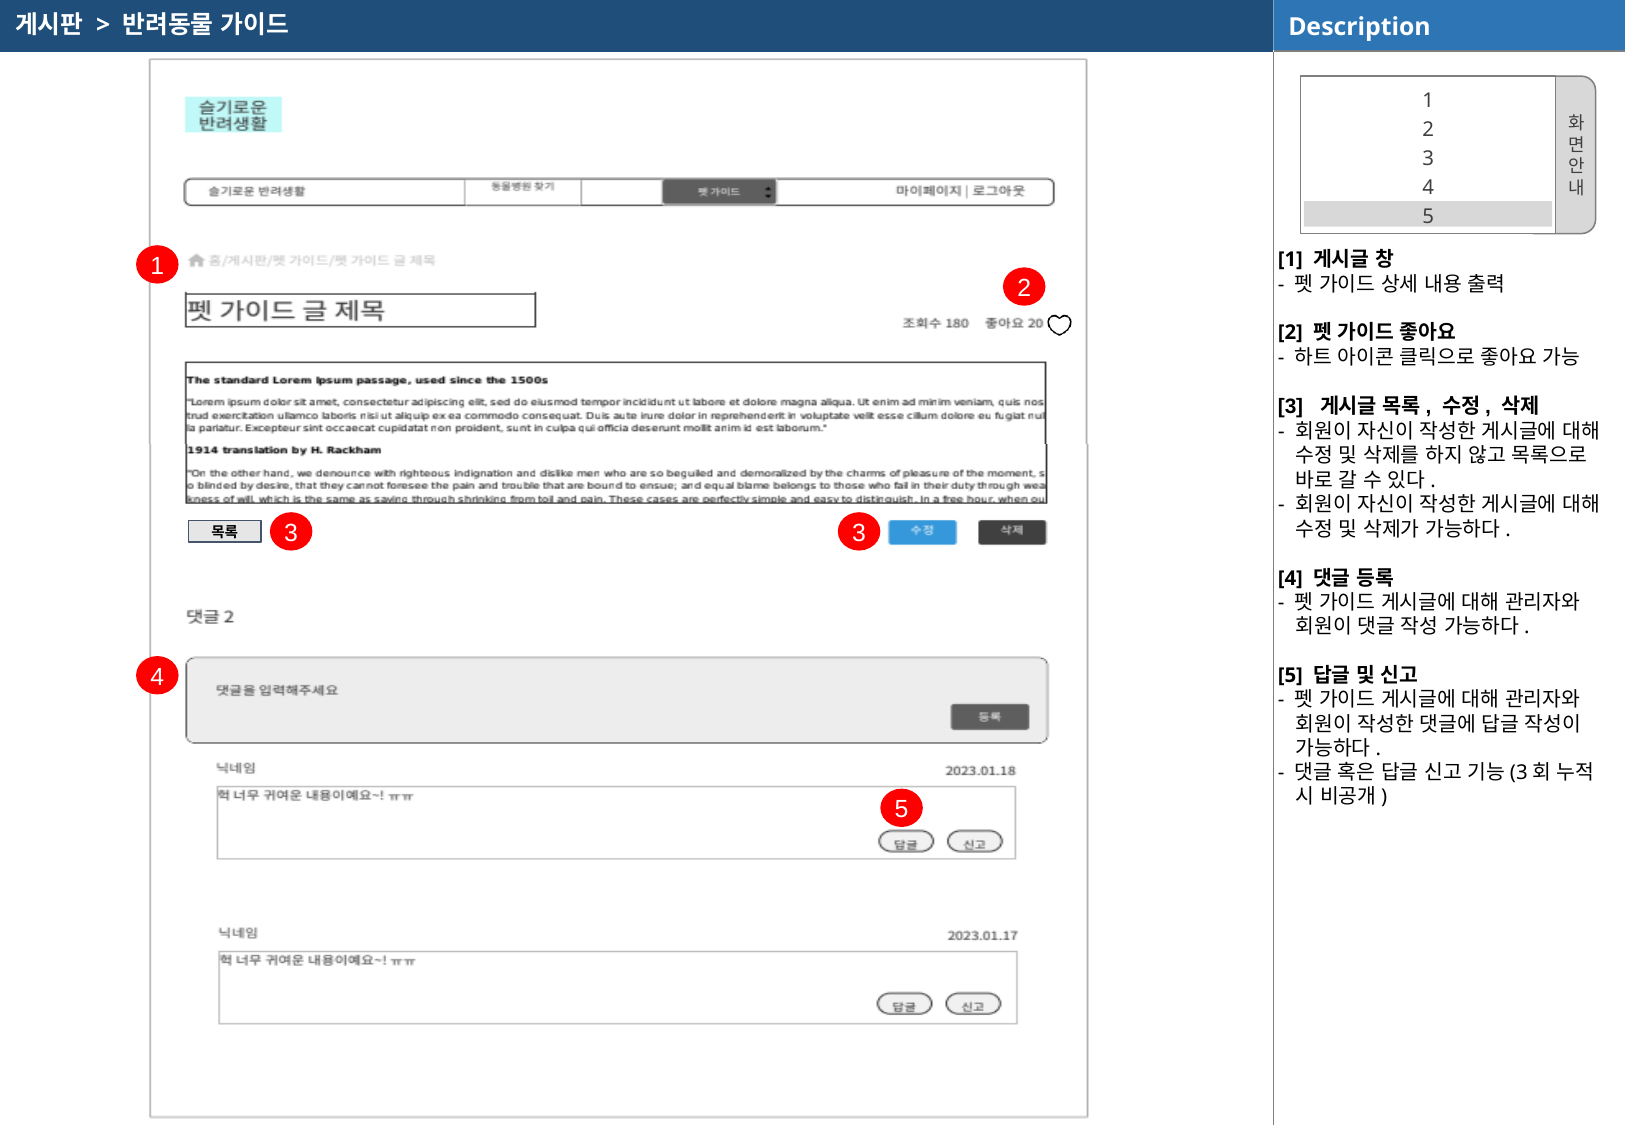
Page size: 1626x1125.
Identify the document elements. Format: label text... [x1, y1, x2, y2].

text_box 4 [136, 663, 141, 688]
list 게시판 > 반려동물 가이드 [0, 0, 1238, 52]
picture [1045, 311, 1075, 337]
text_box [146, 56, 1092, 1121]
text_box 1 [136, 252, 141, 277]
text_box [1] 게시글 창 - 펫 가이드 상세 내용 출력 [2] 펫 가이드 좋아요 - 하트 아이콘 클릭으로 좋아요 가능 [3] 게시글 목록, 수정, 삭제 - 회원이 자신이 작성한 게시글에 대해 수정 및 삭제를 하지 않고 목록으로 바로 갈 수 있다. - 회원이 자신이 작성한 게시글에 대해 수정 및 삭제가 가능하다. [4] 댓글 등록 - 펫 가이드 게시글에 대해 관리자와 회원이 댓글 작성 가능하다. [5] 답글 및 신고 - 펫 가이드 게시글에 대해 관리자와 회원이 작성한 댓글에 답글 작성이 가능하다. - 댓글 혹은 답글 신고 기능(3회 누적 시 비공개) [1271, 51, 1625, 1125]
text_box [1300, 75, 1596, 234]
